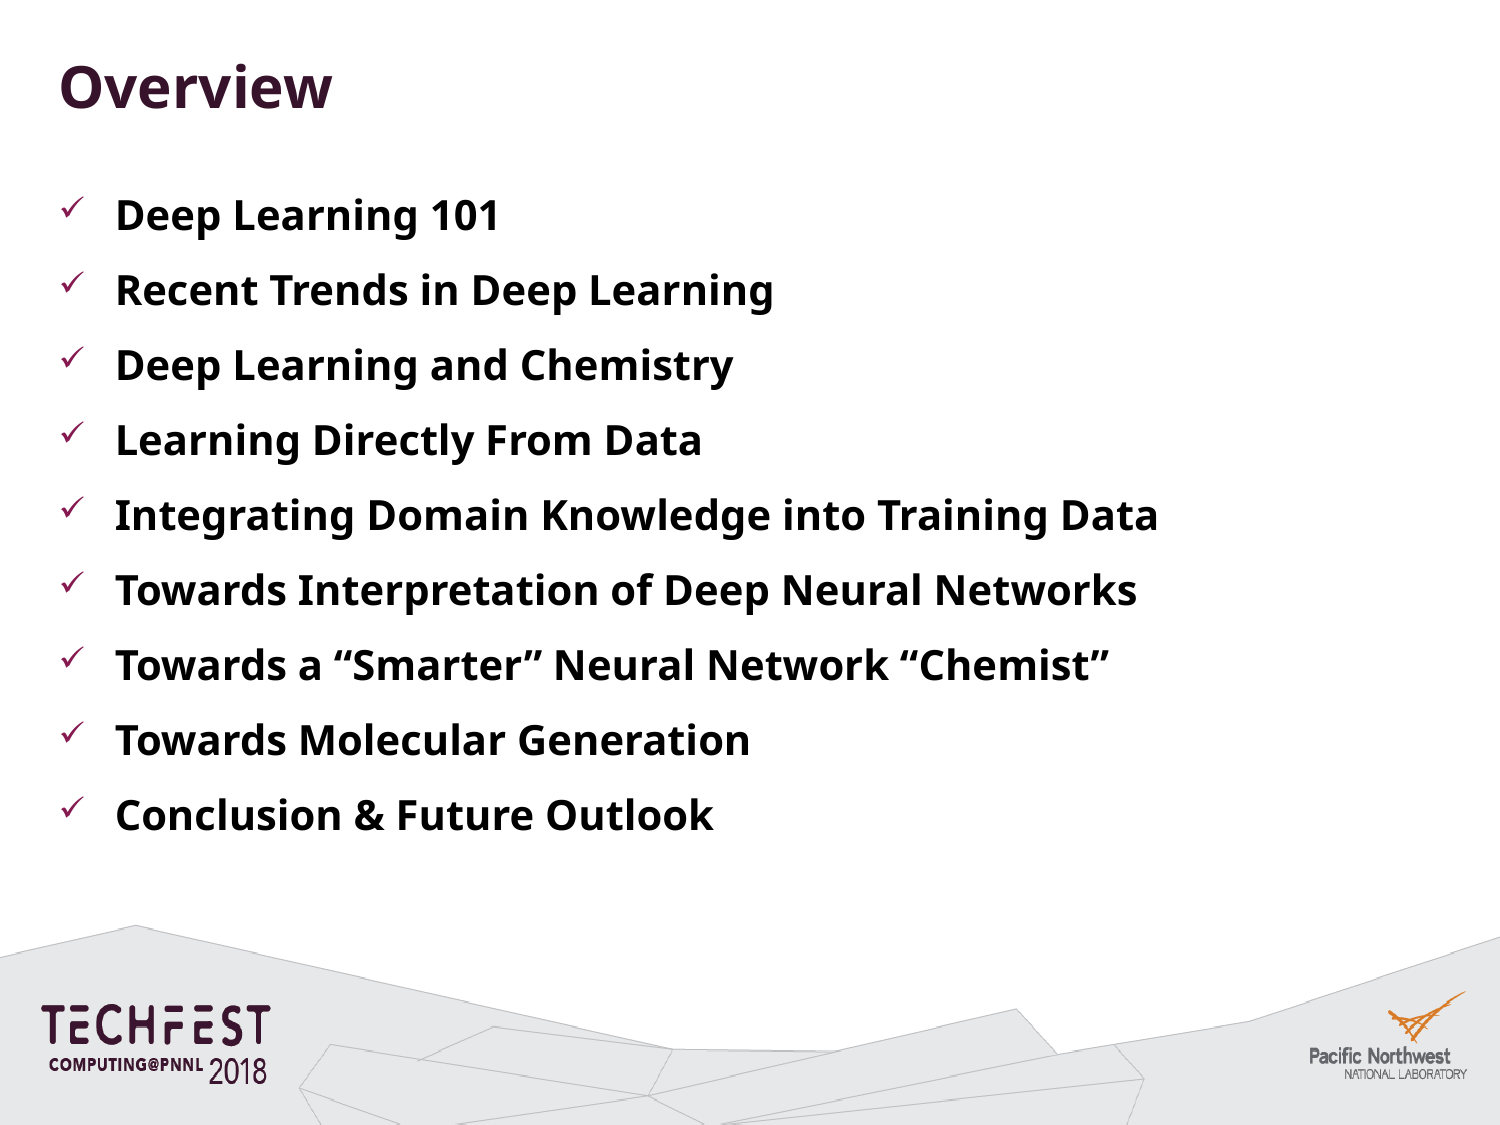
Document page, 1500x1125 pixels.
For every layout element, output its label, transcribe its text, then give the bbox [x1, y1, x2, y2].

picture [0, 0, 1500, 1125]
list Deep Learning 101 Recent Trends in Deep Learning Deep Learning and Chemistry Learning Directly From Data Integrating Domain Knowledge into Training Data Towards Interpretation of Deep Neural Networks Towards a “Smarter” Neural Network “Chemist” Towards Molecular Generation Conclusion & Future Outlook [43, 181, 1454, 838]
title Overview [43, 27, 1444, 144]
